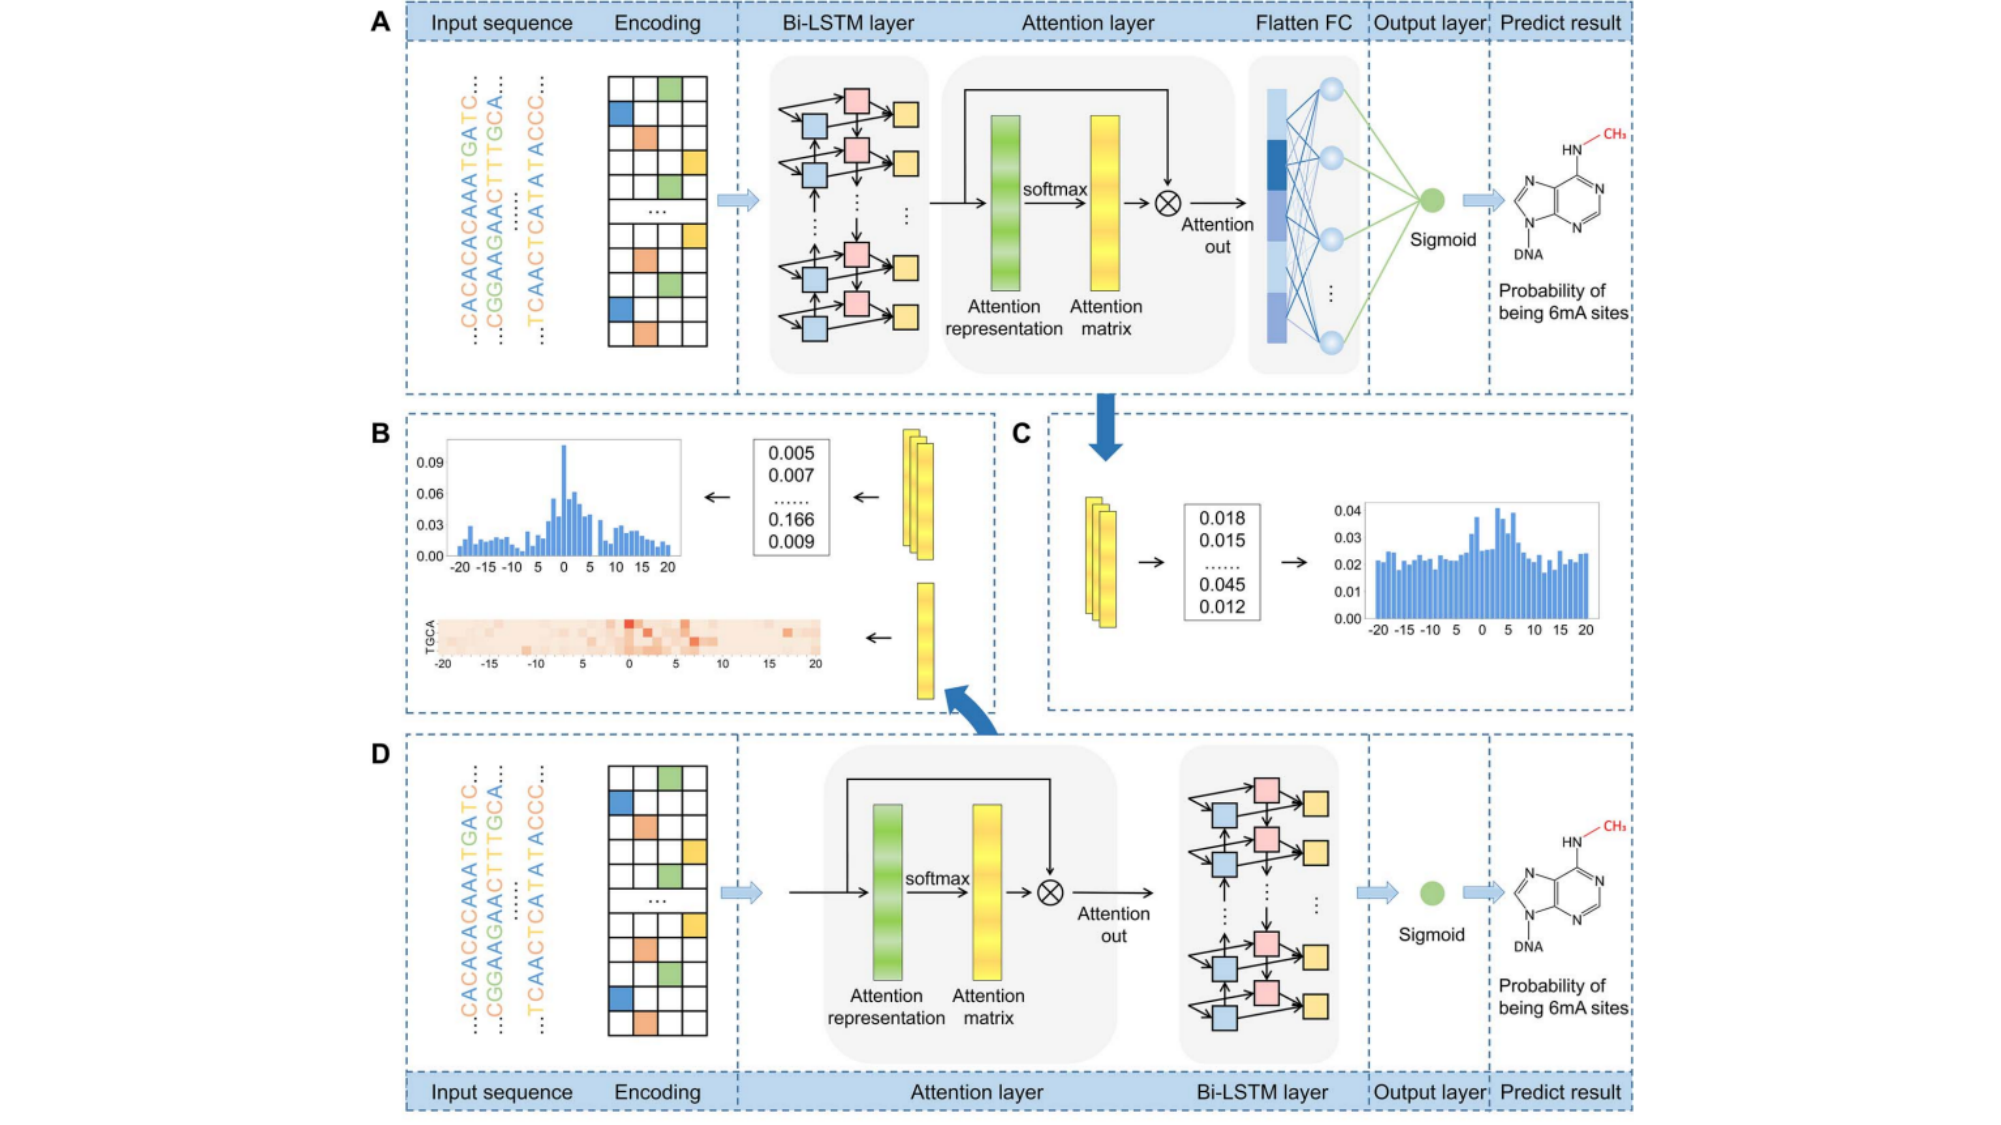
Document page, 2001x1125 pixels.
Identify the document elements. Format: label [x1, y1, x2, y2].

picture [361, 0, 1639, 1125]
